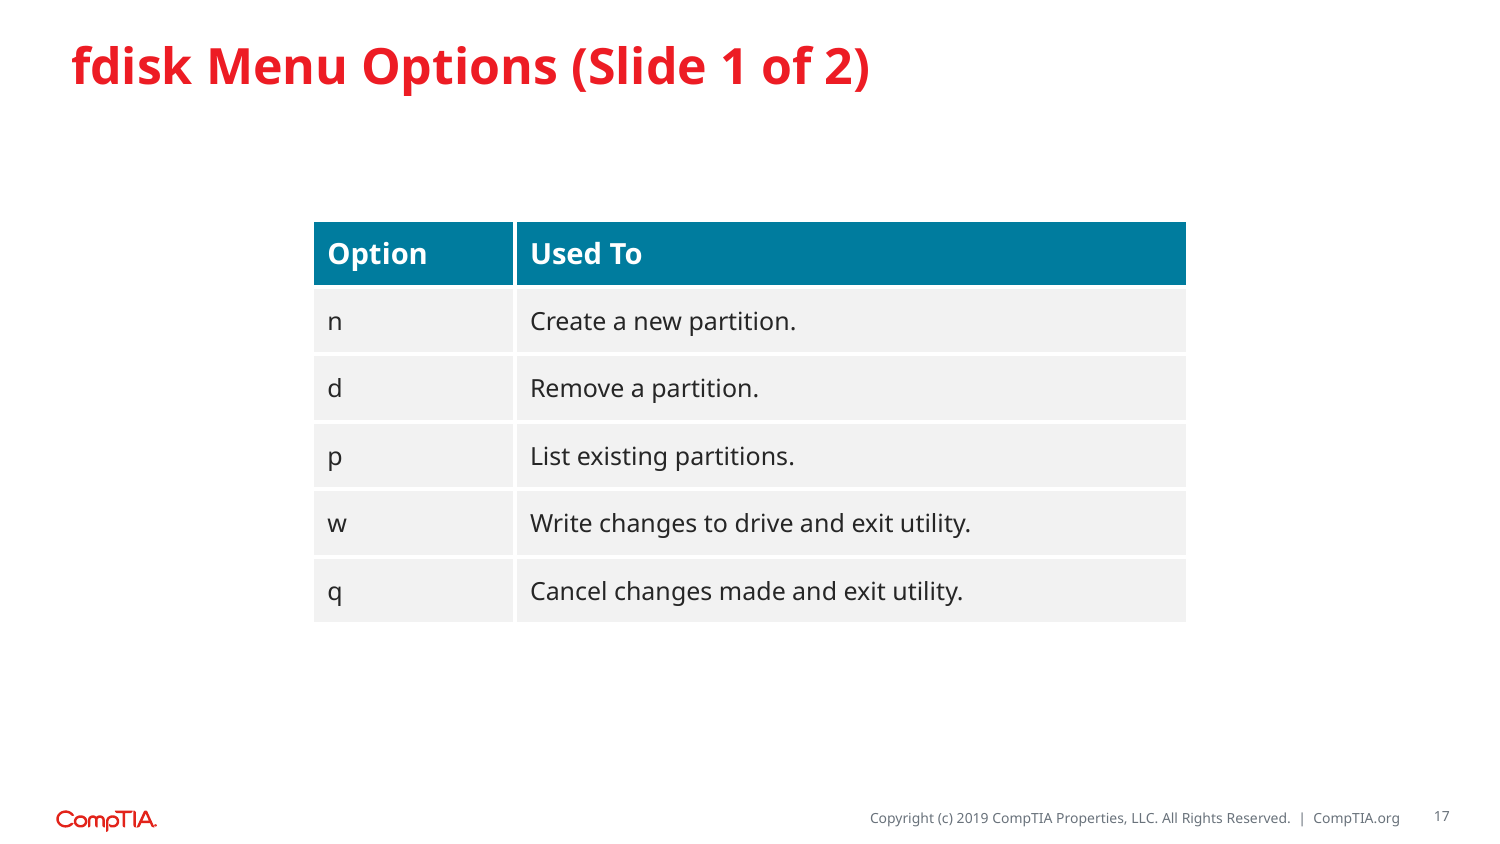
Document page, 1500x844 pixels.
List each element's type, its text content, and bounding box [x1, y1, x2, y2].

table_cell q [314, 559, 513, 622]
table_cell Write changes to drive and exit utility. [517, 491, 1186, 555]
table_cell d [314, 356, 513, 420]
table_cell p [314, 424, 513, 487]
table_cell Cancel changes made and exit utility. [517, 559, 1186, 622]
table_cell Create a new partition. [517, 289, 1186, 352]
table_header Option [314, 222, 513, 285]
table_cell List existing partitions. [517, 424, 1186, 487]
title fdisk Menu Options (Slide 1 of 2) [56, 12, 1444, 117]
table_header Used To [517, 222, 1186, 285]
table_cell n [314, 289, 513, 352]
slide_number 17 [1407, 800, 1450, 835]
table_cell Remove a partition. [517, 356, 1186, 420]
table_cell w [314, 491, 513, 555]
